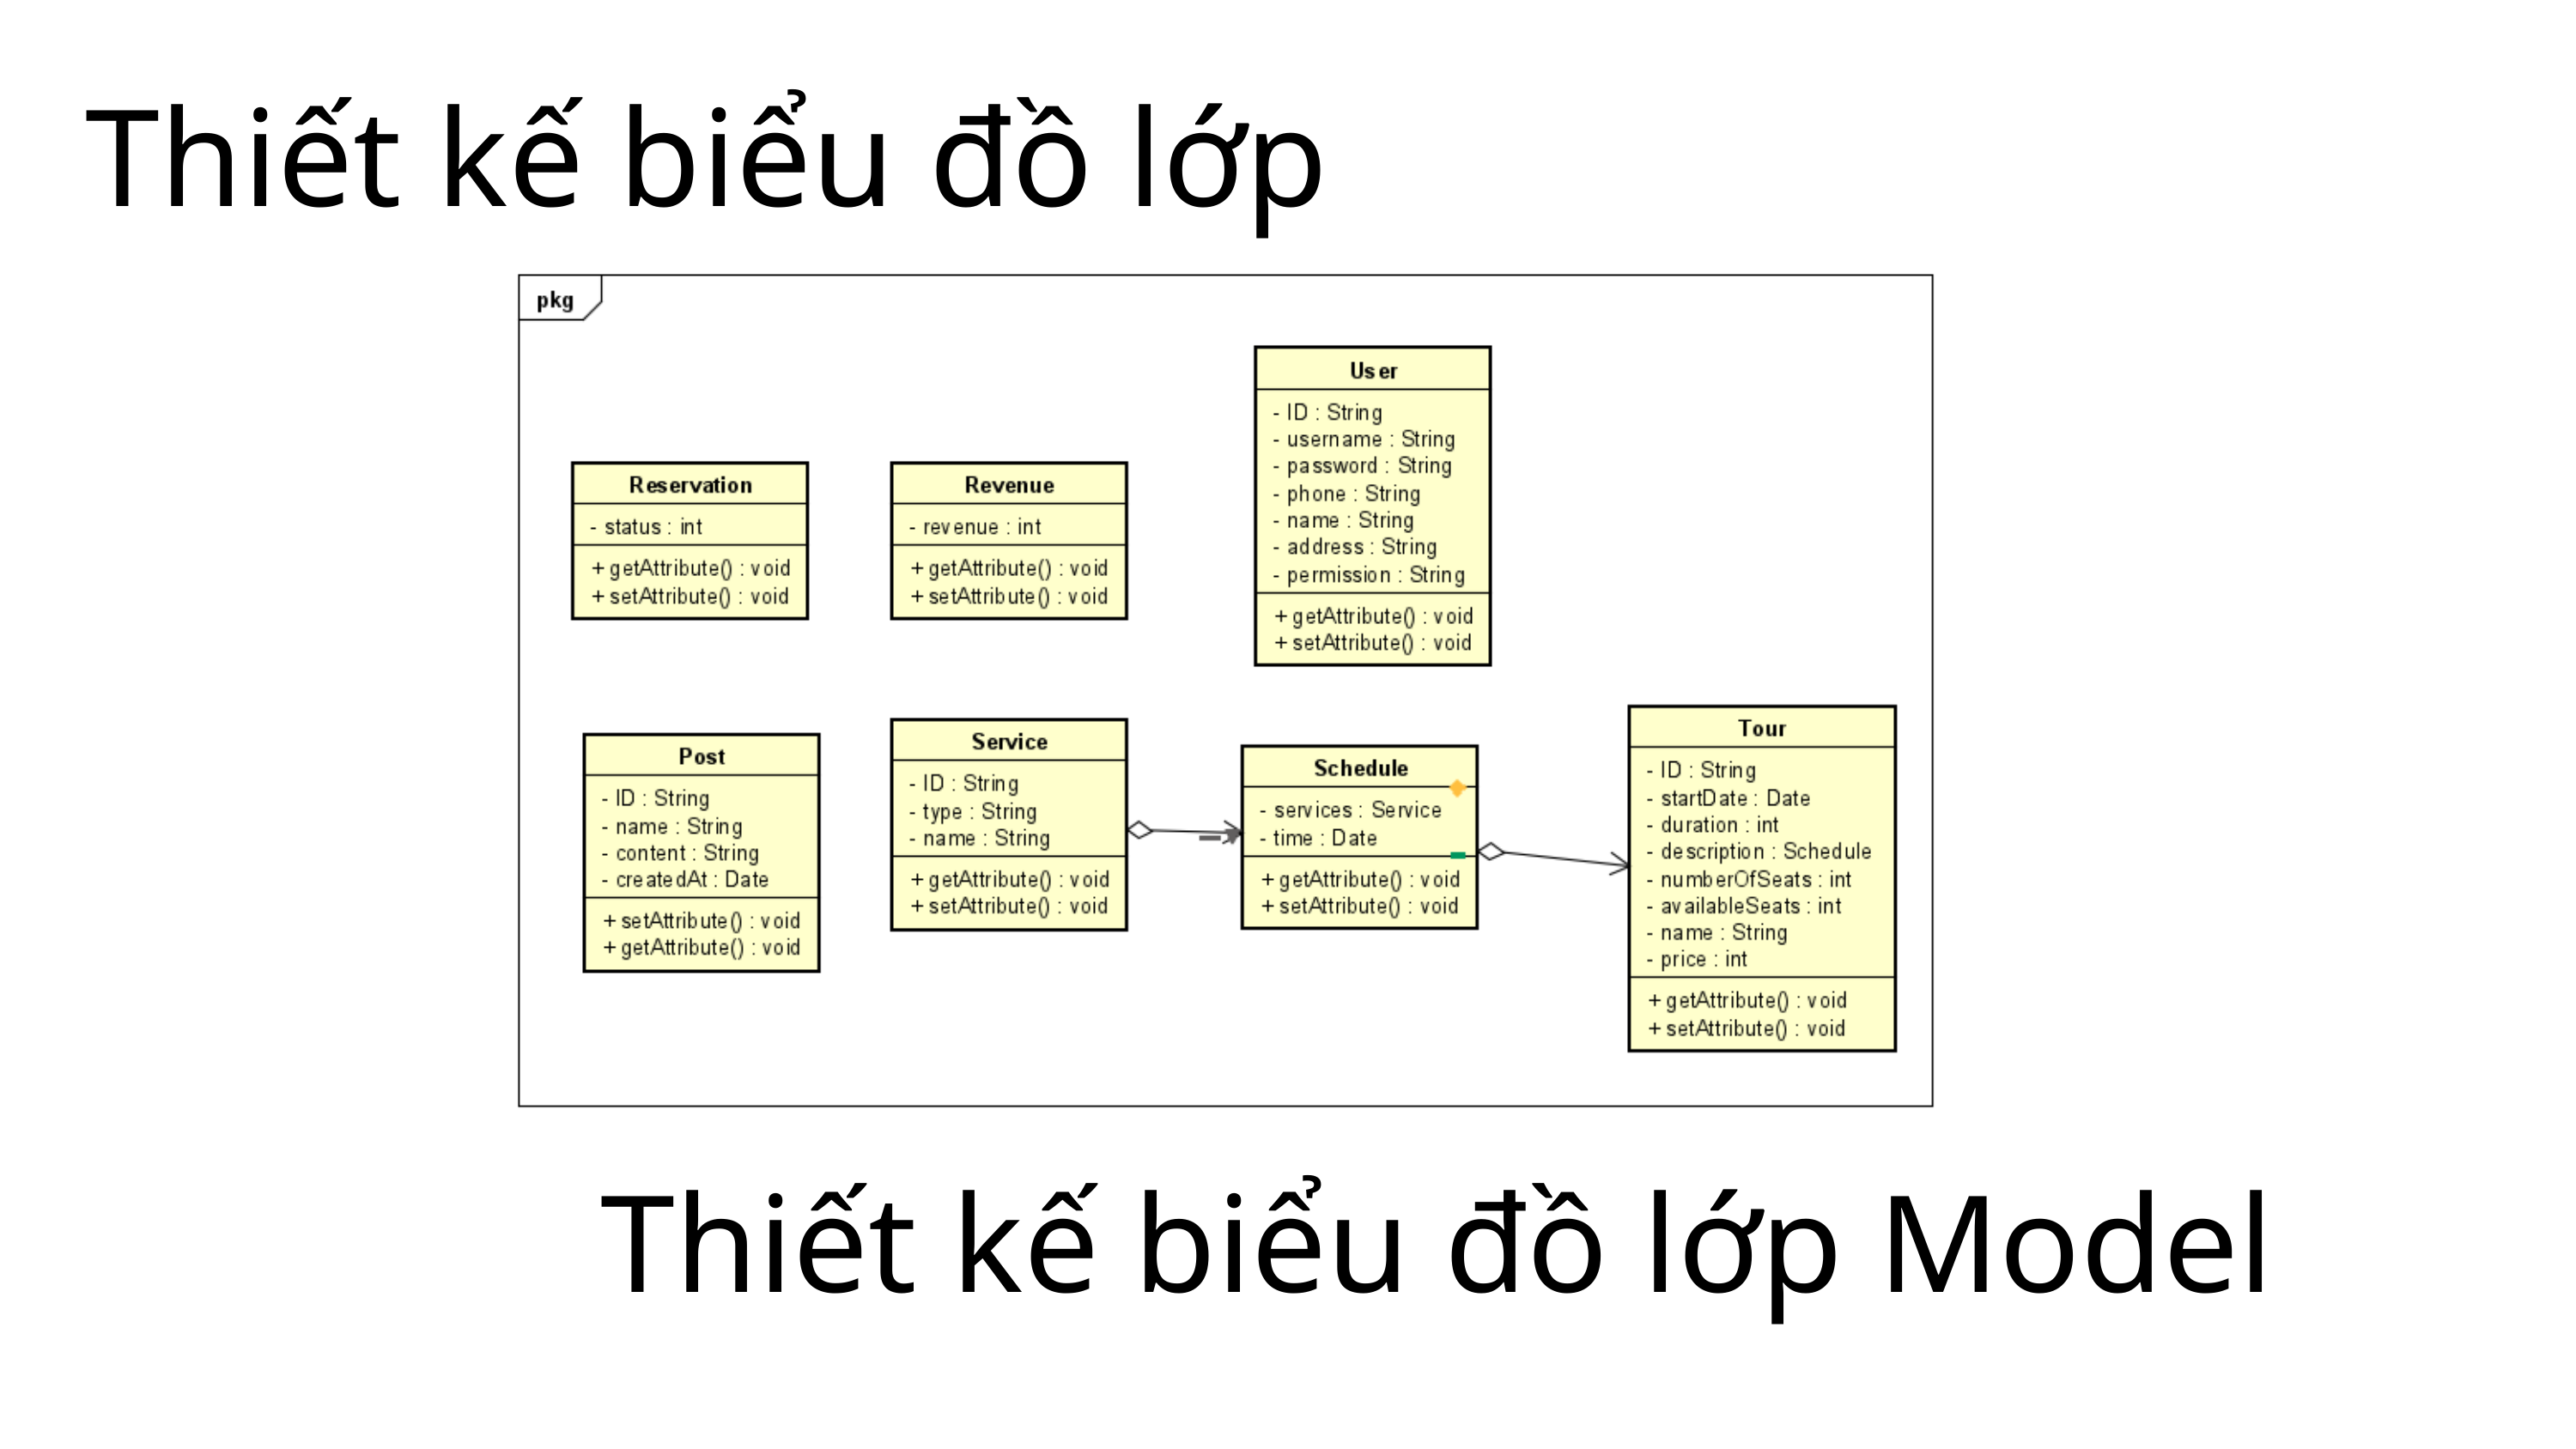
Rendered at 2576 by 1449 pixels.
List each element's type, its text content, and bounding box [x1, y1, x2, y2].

picture [514, 273, 1938, 1111]
text_box Thiết kế biểu đồ lớp Model [600, 1144, 2383, 1319]
text_box Thiết kế biểu đồ lớp [85, 58, 1571, 233]
